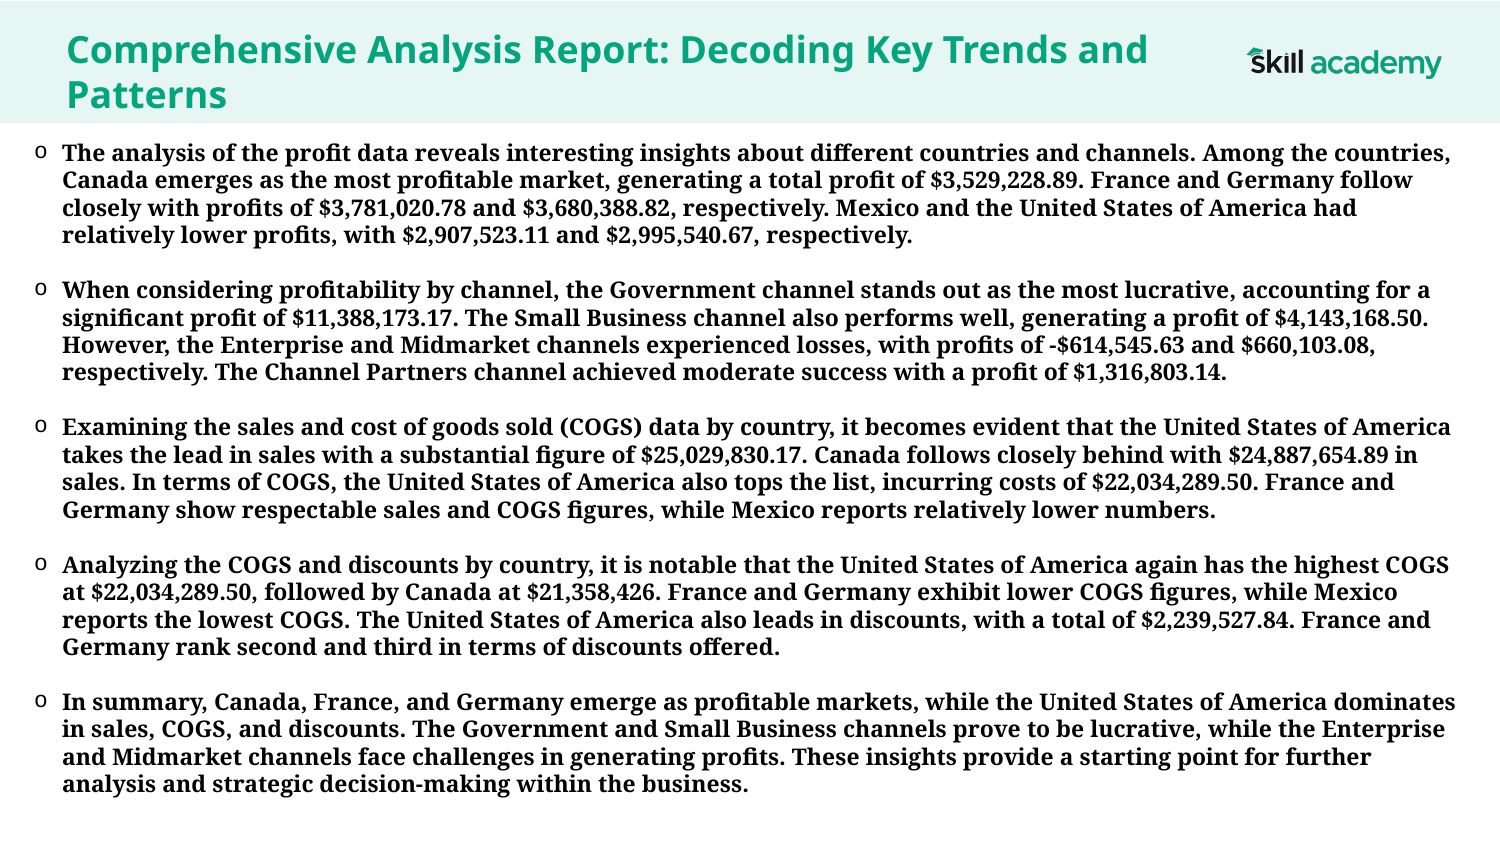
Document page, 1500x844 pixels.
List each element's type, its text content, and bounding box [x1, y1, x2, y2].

list The analysis of the profit data reveals interesting insights about different countries and channels. Among the countries, Canada emerges as the most profitable market, generating a total profit of $3,529,228.89. France and Germany follow closely with profits of $3,781,020.78 and $3,680,388.82, respectively. Mexico and the United States of America had relatively lower profits, with $2,907,523.11 and $2,995,540.67, respectively. When considering profitability by channel, the Government channel stands out as the most lucrative, accounting for a significant profit of $11,388,173.17. The Small Business channel also performs well, generating a profit of $4,143,168.50. However, the Enterprise and Midmarket channels experienced losses, with profits of -$614,545.63 and $660,103.08, respectively. The Channel Partners channel achieved moderate success with a profit of $1,316,803.14. Examining the sales and cost of goods sold (COGS) data by country, it becomes evident that the United States of America takes the lead in sales with a substantial figure of $25,029,830.17. Canada follows closely behind with $24,887,654.89 in sales. In terms of COGS, the United States of America also tops the list, incurring costs of $22,034,289.50. France and Germany show respectable sales and COGS figures, while Mexico reports relatively lower numbers. Analyzing the COGS and discounts by country, it is notable that the United States of America again has the highest COGS at $22,034,289.50, followed by Canada at $21,358,426. France and Germany exhibit lower COGS figures, while Mexico reports the lowest COGS. The United States of America also leads in discounts, with a total of $2,239,527.84. France and Germany rank second and third in terms of discounts offered. In summary, Canada, France, and Germany emerge as profitable markets, while the United States of America dominates in sales, COGS, and discounts. The Government and Small Business channels prove to be lucrative, while the Enterprise and Midmarket channels face challenges in generating profits. These insights provide a starting point for further analysis and strategic decision-making within the business. [19, 123, 1483, 833]
picture [1245, 45, 1442, 80]
title Comprehensive Analysis Report: Decoding Key Trends and Patterns [51, 11, 1241, 115]
